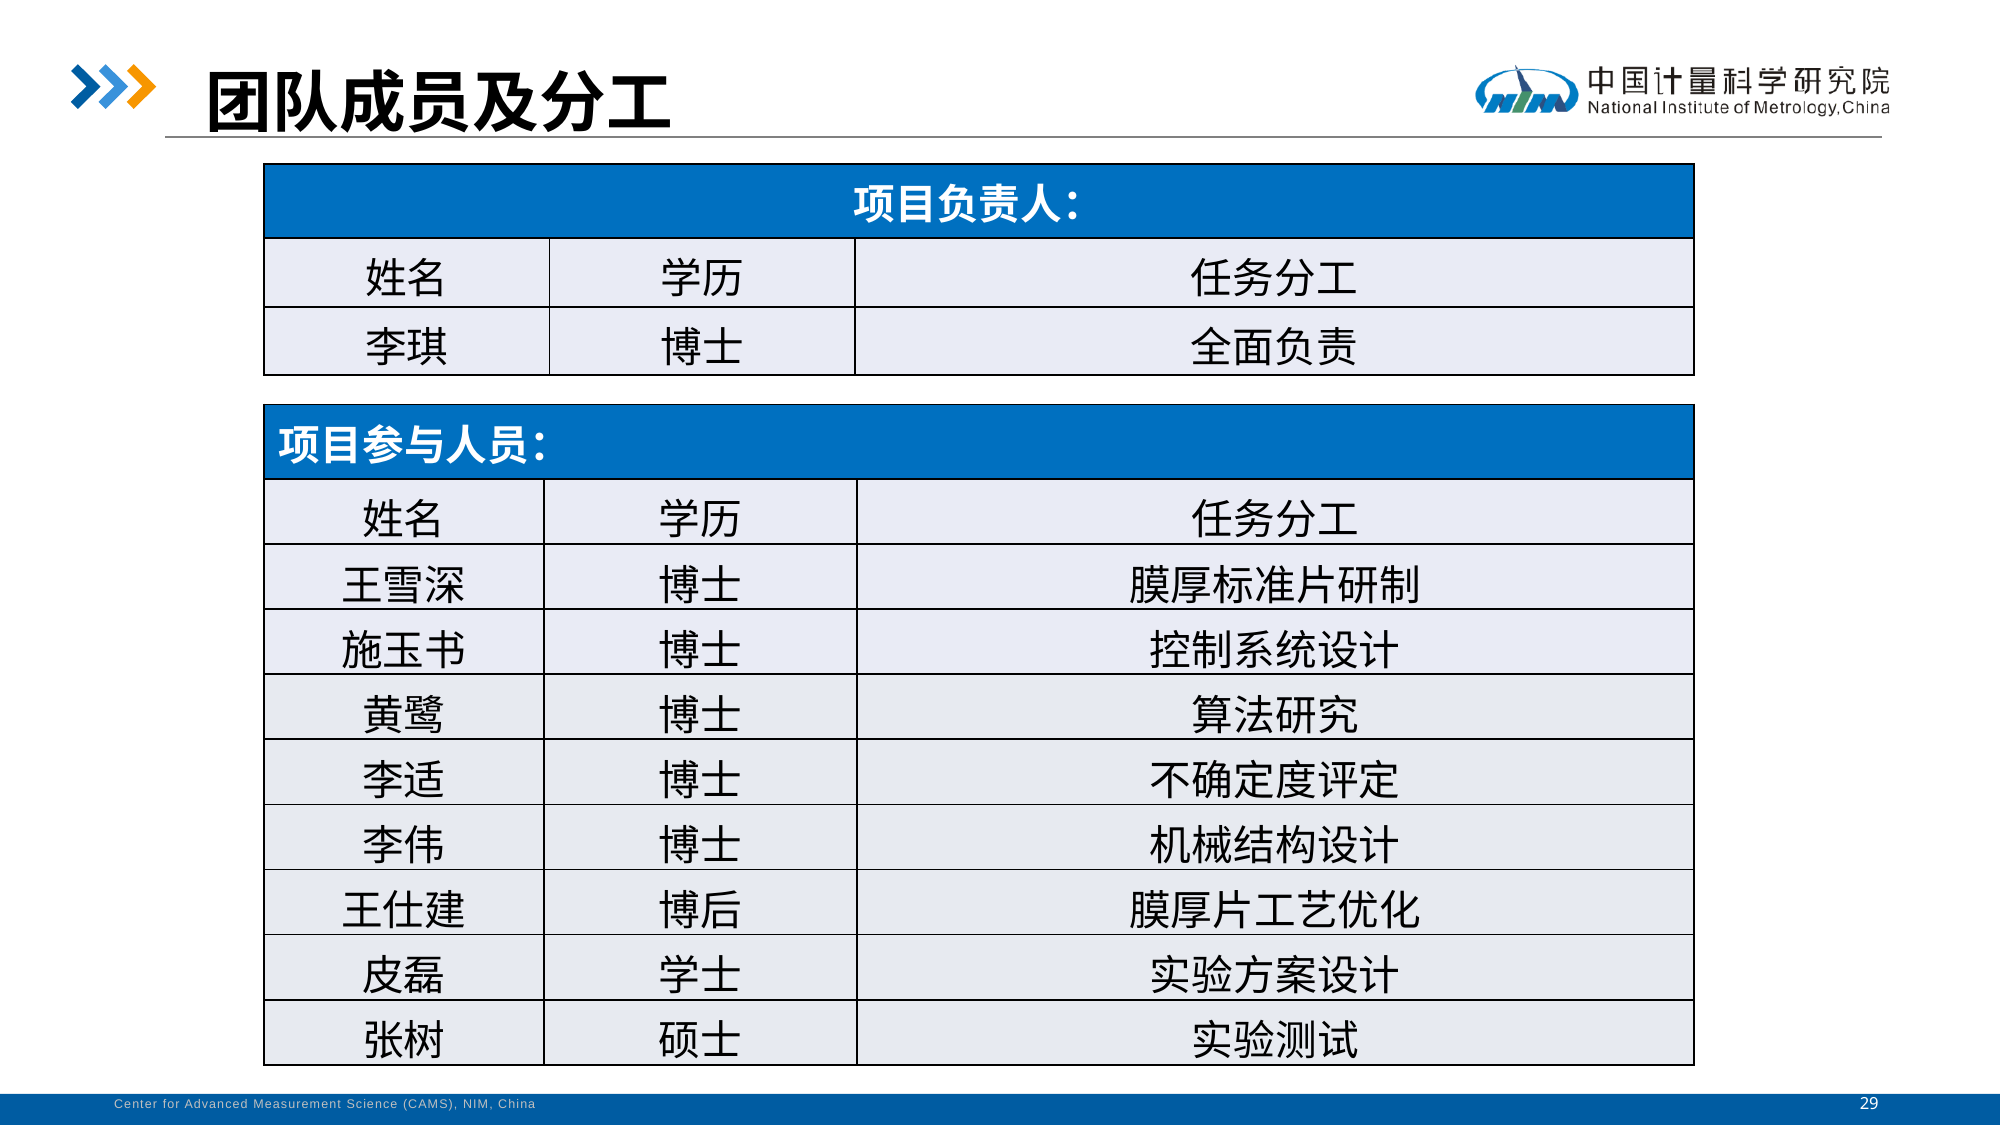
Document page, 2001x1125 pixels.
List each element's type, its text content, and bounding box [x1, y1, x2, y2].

table_cell 膜厚片工艺优化 [858, 870, 1693, 934]
table_cell 李适 [265, 740, 543, 804]
table_cell 王雪深 [265, 545, 543, 608]
table_cell 任务分工 [858, 480, 1693, 543]
table_cell 学士 [545, 935, 856, 999]
table_cell 张树 [265, 1001, 543, 1064]
table_cell 膜厚标准片研制 [858, 545, 1693, 608]
table_cell 博士 [550, 308, 854, 374]
table_cell 硕士 [545, 1001, 856, 1064]
table_cell 博士 [545, 805, 856, 869]
table_cell 实验方案设计 [858, 935, 1693, 999]
table_cell 学历 [545, 480, 856, 543]
table_cell 实验测试 [858, 1001, 1693, 1064]
table_cell 博后 [545, 870, 856, 934]
table_cell 全面负责 [856, 308, 1693, 374]
table_cell 施玉书 [265, 610, 543, 673]
table_cell 机械结构设计 [858, 805, 1693, 869]
table_cell 皮磊 [265, 935, 543, 999]
picture [1440, 37, 1930, 122]
table_cell 黄鹭 [265, 675, 543, 738]
table_cell 博士 [545, 610, 856, 673]
table_cell 任务分工 [856, 239, 1693, 306]
table_cell 不确定度评定 [858, 740, 1693, 804]
table_cell 博士 [545, 545, 856, 608]
table_cell 王仕建 [265, 870, 543, 934]
table_cell 姓名 [265, 480, 543, 543]
table_cell 控制系统设计 [858, 610, 1693, 673]
table_cell 李琪 [265, 308, 549, 374]
text_box 团队成员及分工 [190, 52, 885, 147]
table_cell 算法研究 [858, 675, 1693, 738]
table_cell 学历 [550, 239, 854, 306]
table_header 项目负责人： [265, 165, 1693, 237]
table_cell 博士 [545, 675, 856, 738]
table_cell 李伟 [265, 805, 543, 869]
table_header 项目参与人员： [265, 405, 1693, 478]
table_cell 博士 [545, 740, 856, 804]
table_cell 姓名 [265, 239, 549, 306]
